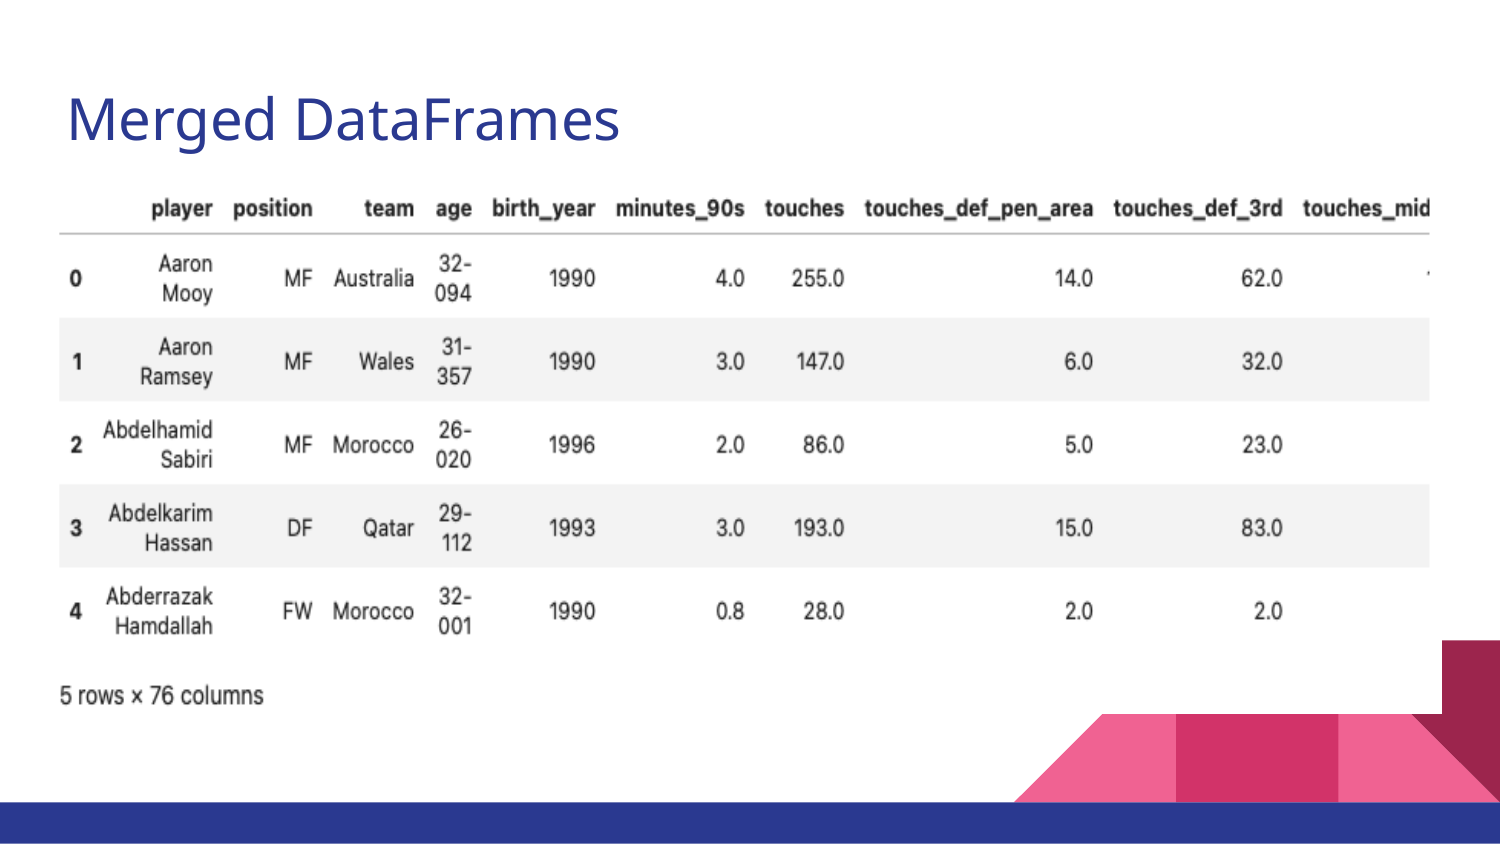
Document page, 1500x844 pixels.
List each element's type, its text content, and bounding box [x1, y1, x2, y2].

picture [58, 187, 1442, 715]
title Merged DataFrames [51, 67, 1449, 167]
